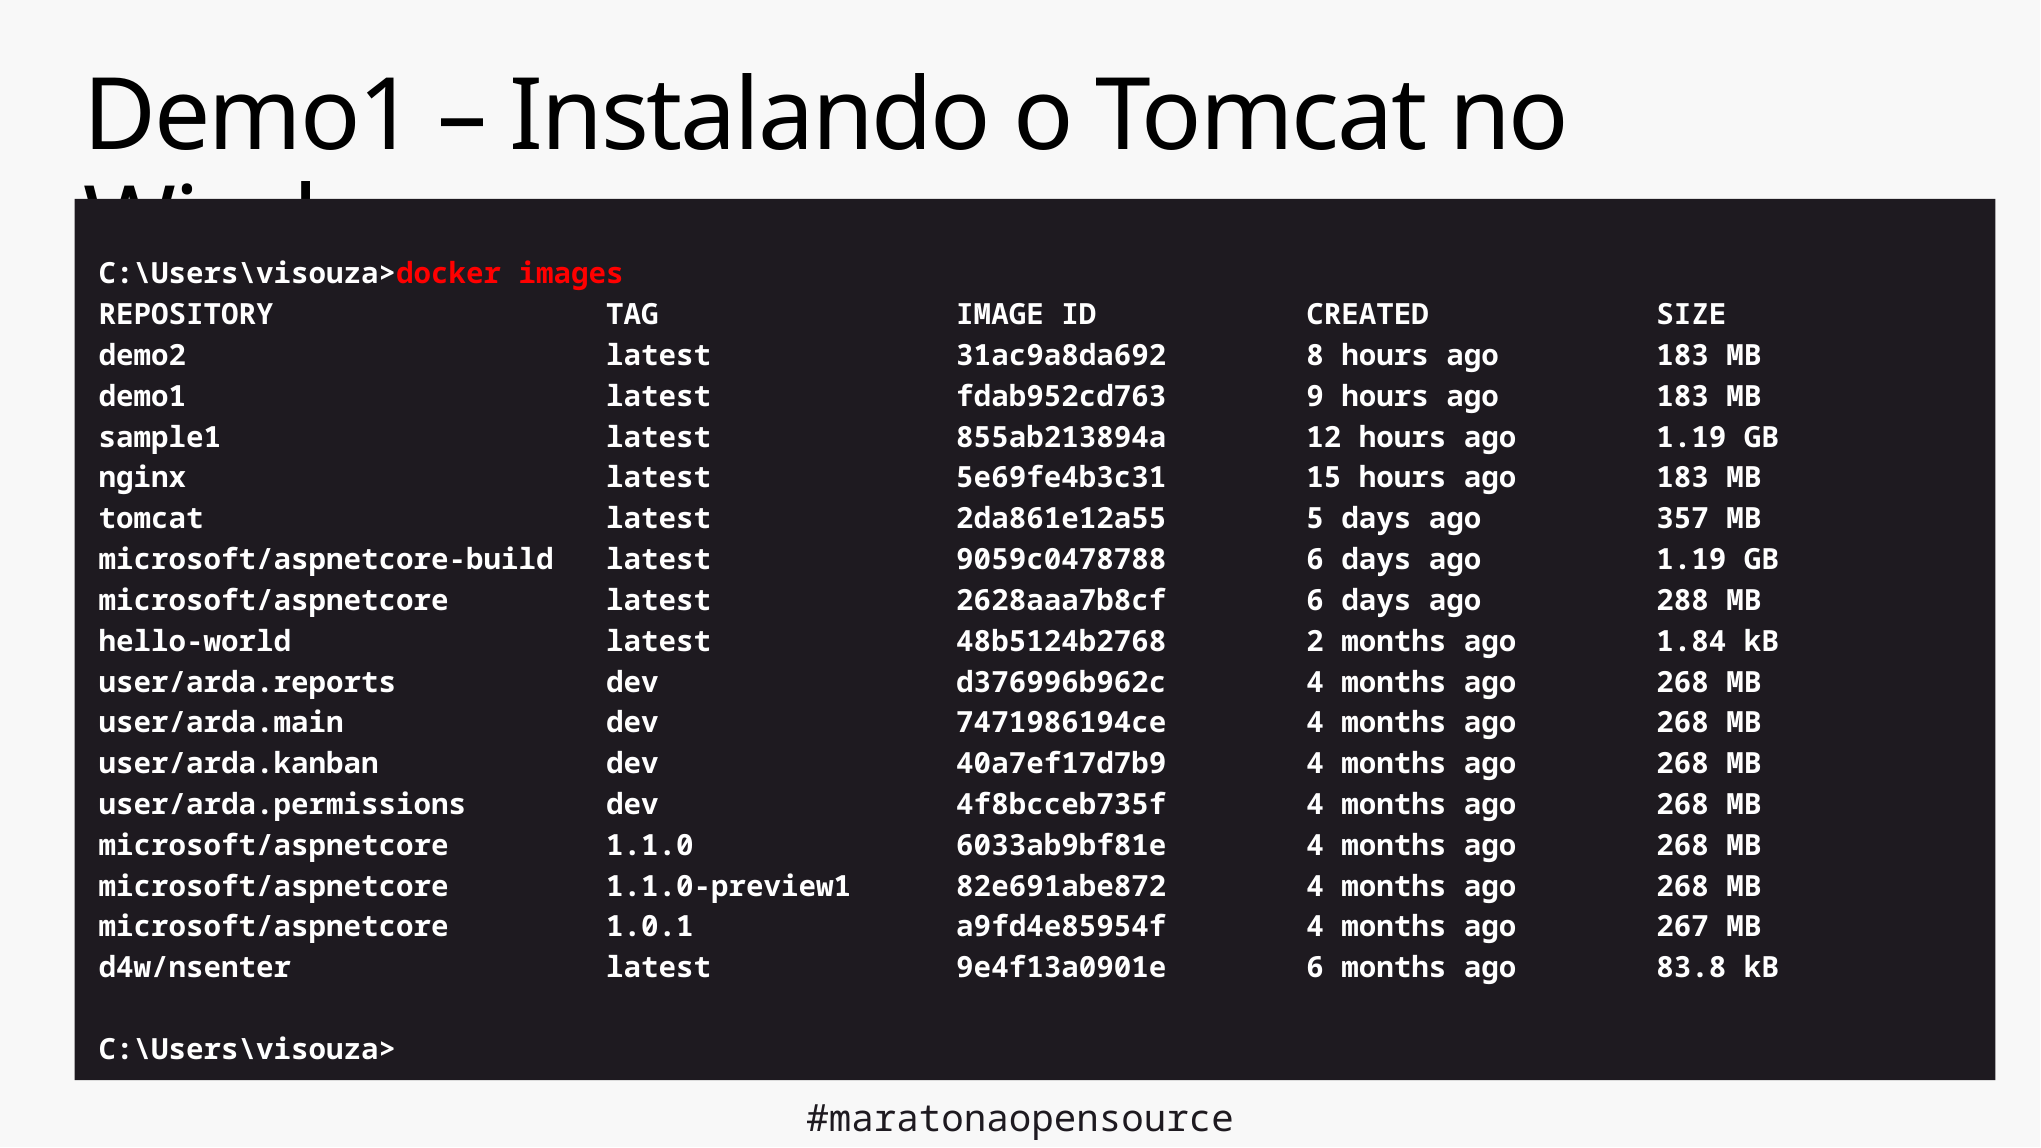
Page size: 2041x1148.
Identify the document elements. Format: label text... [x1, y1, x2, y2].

title Demo1 – Instalando o Tomcat no Windows [59, 48, 2011, 199]
list C:\Users\visouza>docker images REPOSITORY TAG IMAGE ID CREATED SIZE demo2 latest 31ac9a8da692 8 hours ago 183 MB demo1 latest fdab952cd763 9 hours ago 183 MB sample1 latest 855ab213894a 12 hours ago 1.19 GB nginx latest 5e69fe4b3c31 15 hours ago 183 MB tomcat latest 2da861e12a55 5 days ago 357 MB microsoft/aspnetcore-build latest 9059c0478788 6 days ago 1.19 GB microsoft/aspnetcore latest 2628aaa7b8cf 6 days ago 288 MB hello-world latest 48b5124b2768 2 months ago 1.84 kB user/arda.reports dev d376996b962c 4 months ago 268 MB user/arda.main dev 7471986194ce 4 months ago 268 MB user/arda.kanban dev 40a7ef17d7b9 4 months ago 268 MB user/arda.permissions dev 4f8bcceb735f 4 months ago 268 MB microsoft/aspnetcore 1.1.0 6033ab9bf81e 4 months ago 268 MB microsoft/aspnetcore 1.1.0-preview1 82e691abe872 4 months ago 268 MB microsoft/aspnetcore 1.0.1 a9fd4e85954f 4 months ago 267 MB d4w/nsenter latest 9e4f13a0901e 6 months ago 83.8 kB C:\Users\visouza> [74, 198, 1996, 1081]
